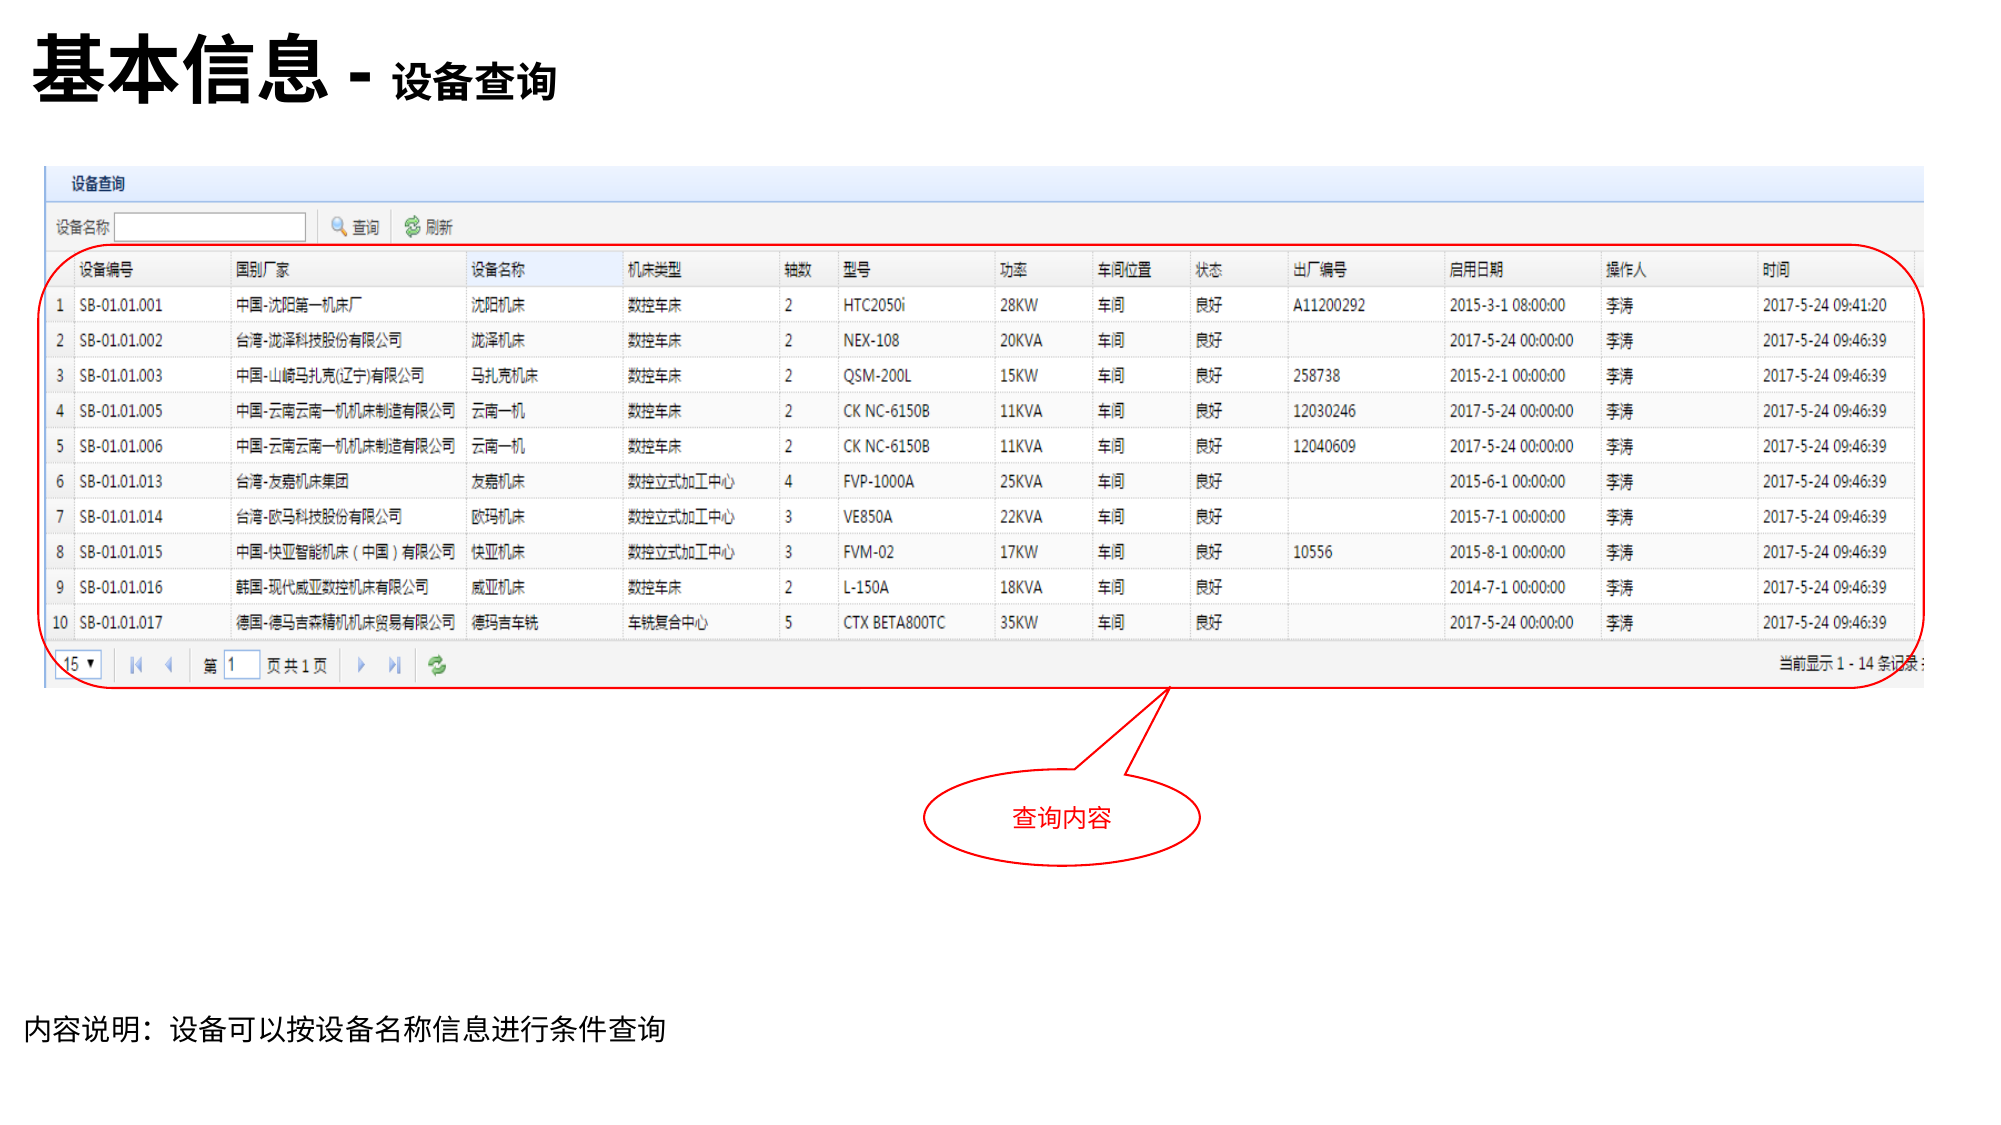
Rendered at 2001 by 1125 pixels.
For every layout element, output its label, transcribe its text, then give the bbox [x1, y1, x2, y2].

text_box [37, 289, 43, 643]
picture [43, 166, 1924, 689]
text_box 基本信息-设备查询 [16, 15, 573, 121]
text_box 查询内容 [923, 689, 1201, 867]
text_box 内容说明：设备可以按设备名称信息进行条件查询 [8, 1003, 682, 1054]
